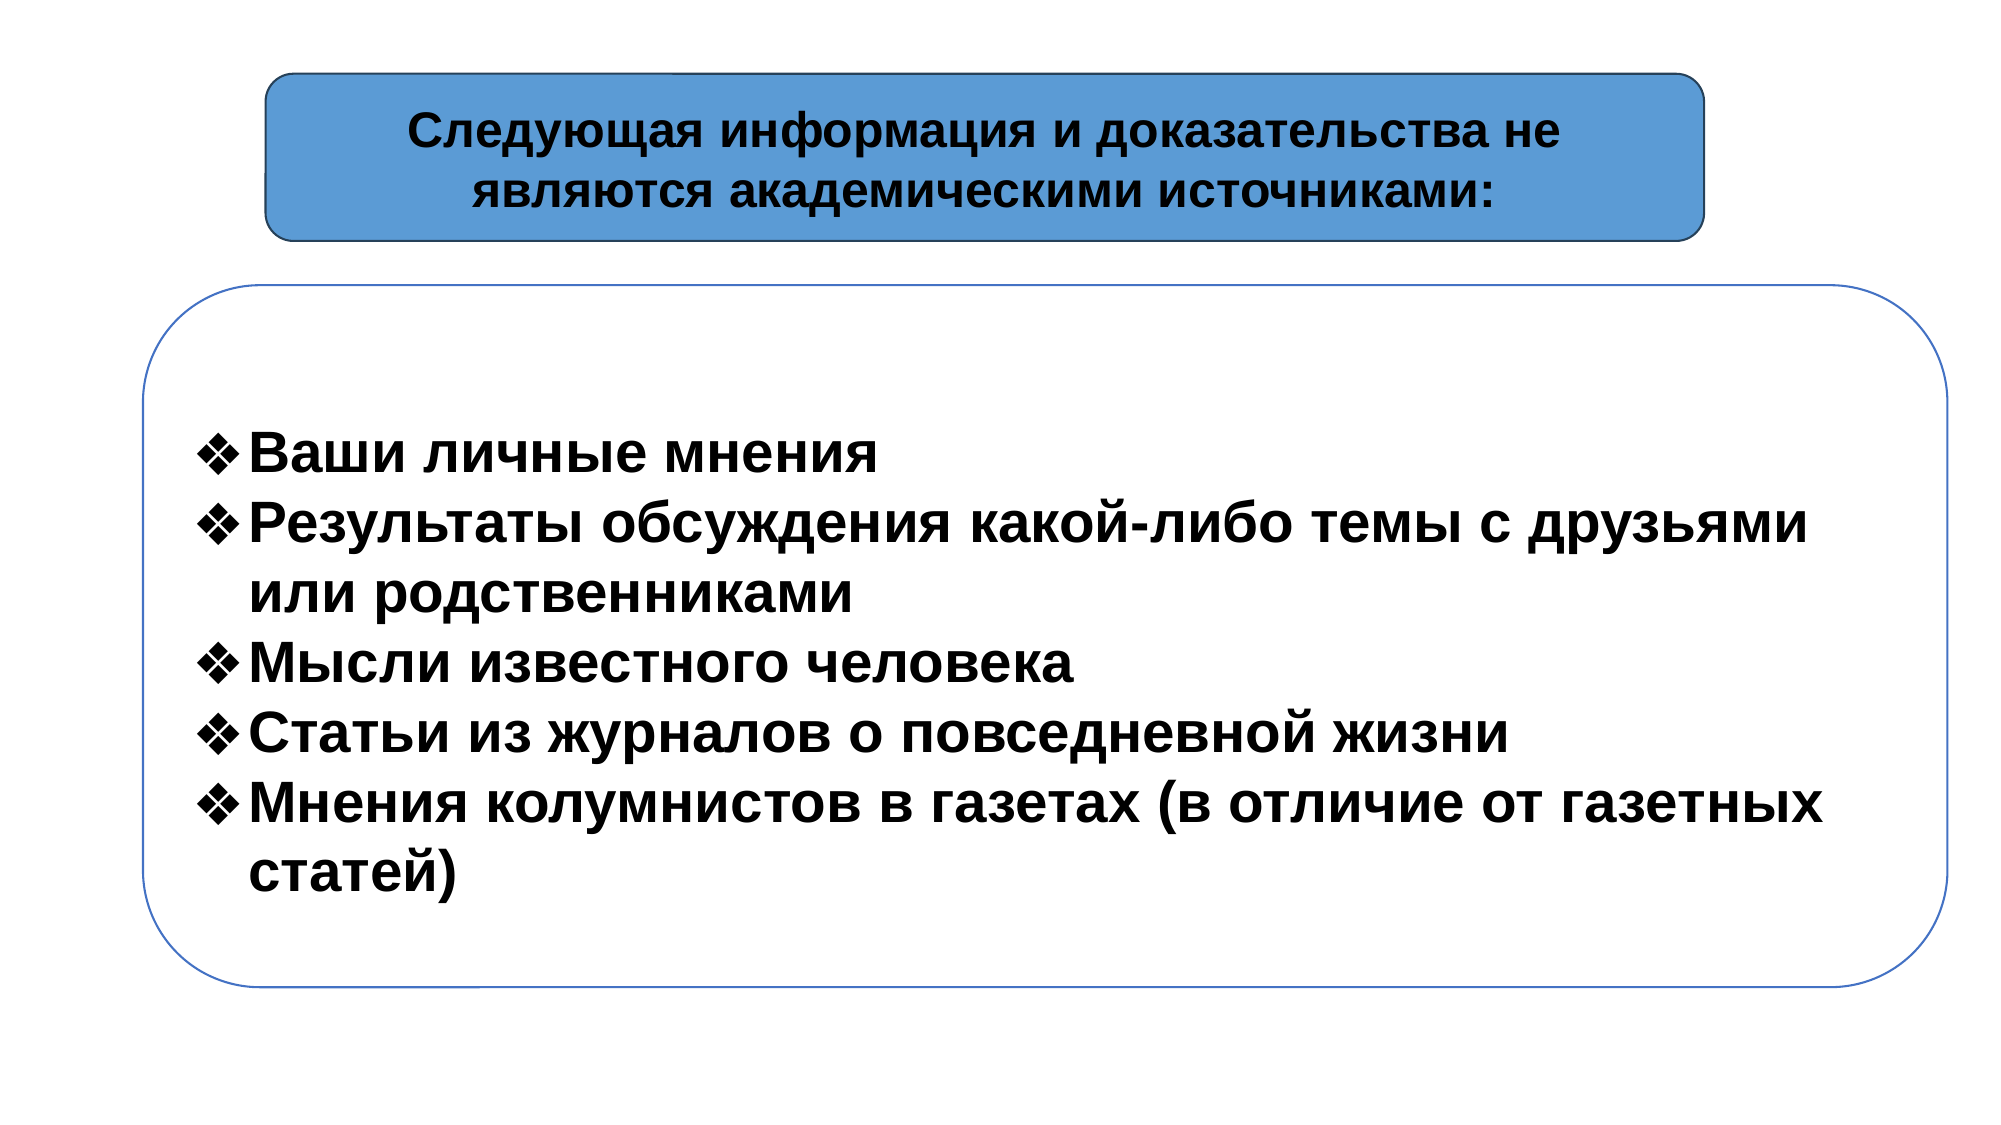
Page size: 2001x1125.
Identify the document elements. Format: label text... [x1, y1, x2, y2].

text_box Ваши личные мнения Результаты обсуждения какой-либо темы с друзьями или родственниками Мысли известного человека Статьи из журналов о повседневной жизни Мнения колумнистов в газетах (в отличие от газетных статей) [142, 285, 1948, 988]
text_box Следующая информация и доказательства не являются академическими источниками: [265, 73, 1705, 241]
